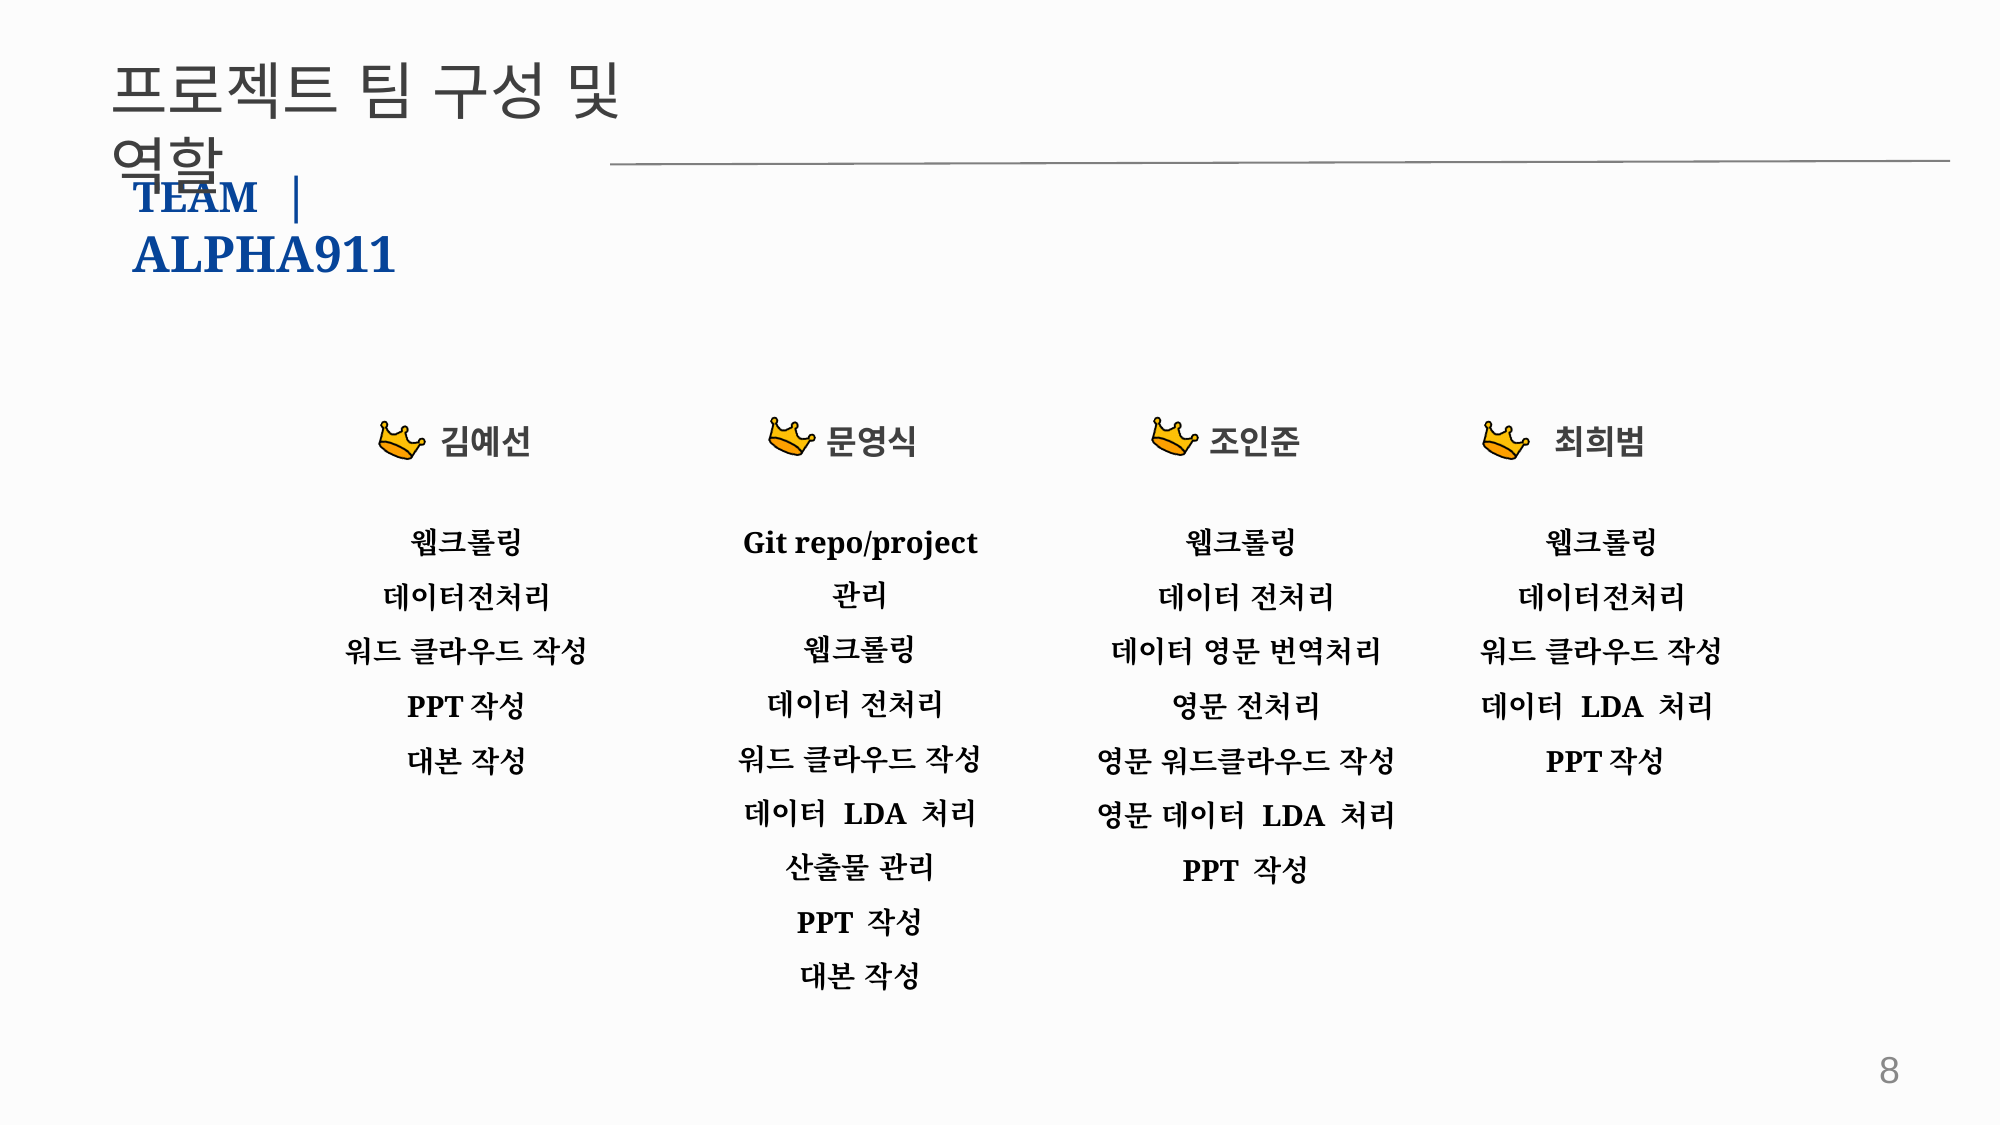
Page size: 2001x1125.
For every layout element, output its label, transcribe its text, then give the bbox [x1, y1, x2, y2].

text_box 프로젝트 팀 구성 및 역할 [95, 45, 757, 210]
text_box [609, 160, 1951, 165]
text_box 웹크롤링 데이터전처리 워드 클라우드 작성 PPT작성 대본 작성 [301, 505, 632, 778]
text_box 웹크롤링 데이터 전처리 데이터 영문 번역처리 영문 전처리 영문 워드클라우드 작성 영문 데이터 LDA 처리 PPT 작성 [1067, 505, 1425, 887]
text_box TEAM | ALPHA911 [130, 210, 566, 283]
slide_number ‹#› [1440, 1046, 1900, 1125]
picture [1139, 404, 1205, 470]
picture [1471, 408, 1536, 473]
picture [756, 404, 822, 470]
text_box 최희범 [1540, 419, 1693, 462]
picture [366, 408, 432, 473]
text_box 조인준 [1209, 419, 1337, 462]
text_box 문영식 [826, 419, 973, 462]
text_box 김예선 [435, 419, 569, 462]
text_box Git repo/project 관리 웹크롤링 데이터 전처리 워드 클라우드 작성 데이터 LDA 처리 산출물 관리 PPT 작성 대본 작성 [706, 505, 1013, 994]
text_box 웹크롤링 데이터전처리 워드 클라우드 작성 데이터 LDA 처리 PPT작성 [1456, 505, 1747, 778]
